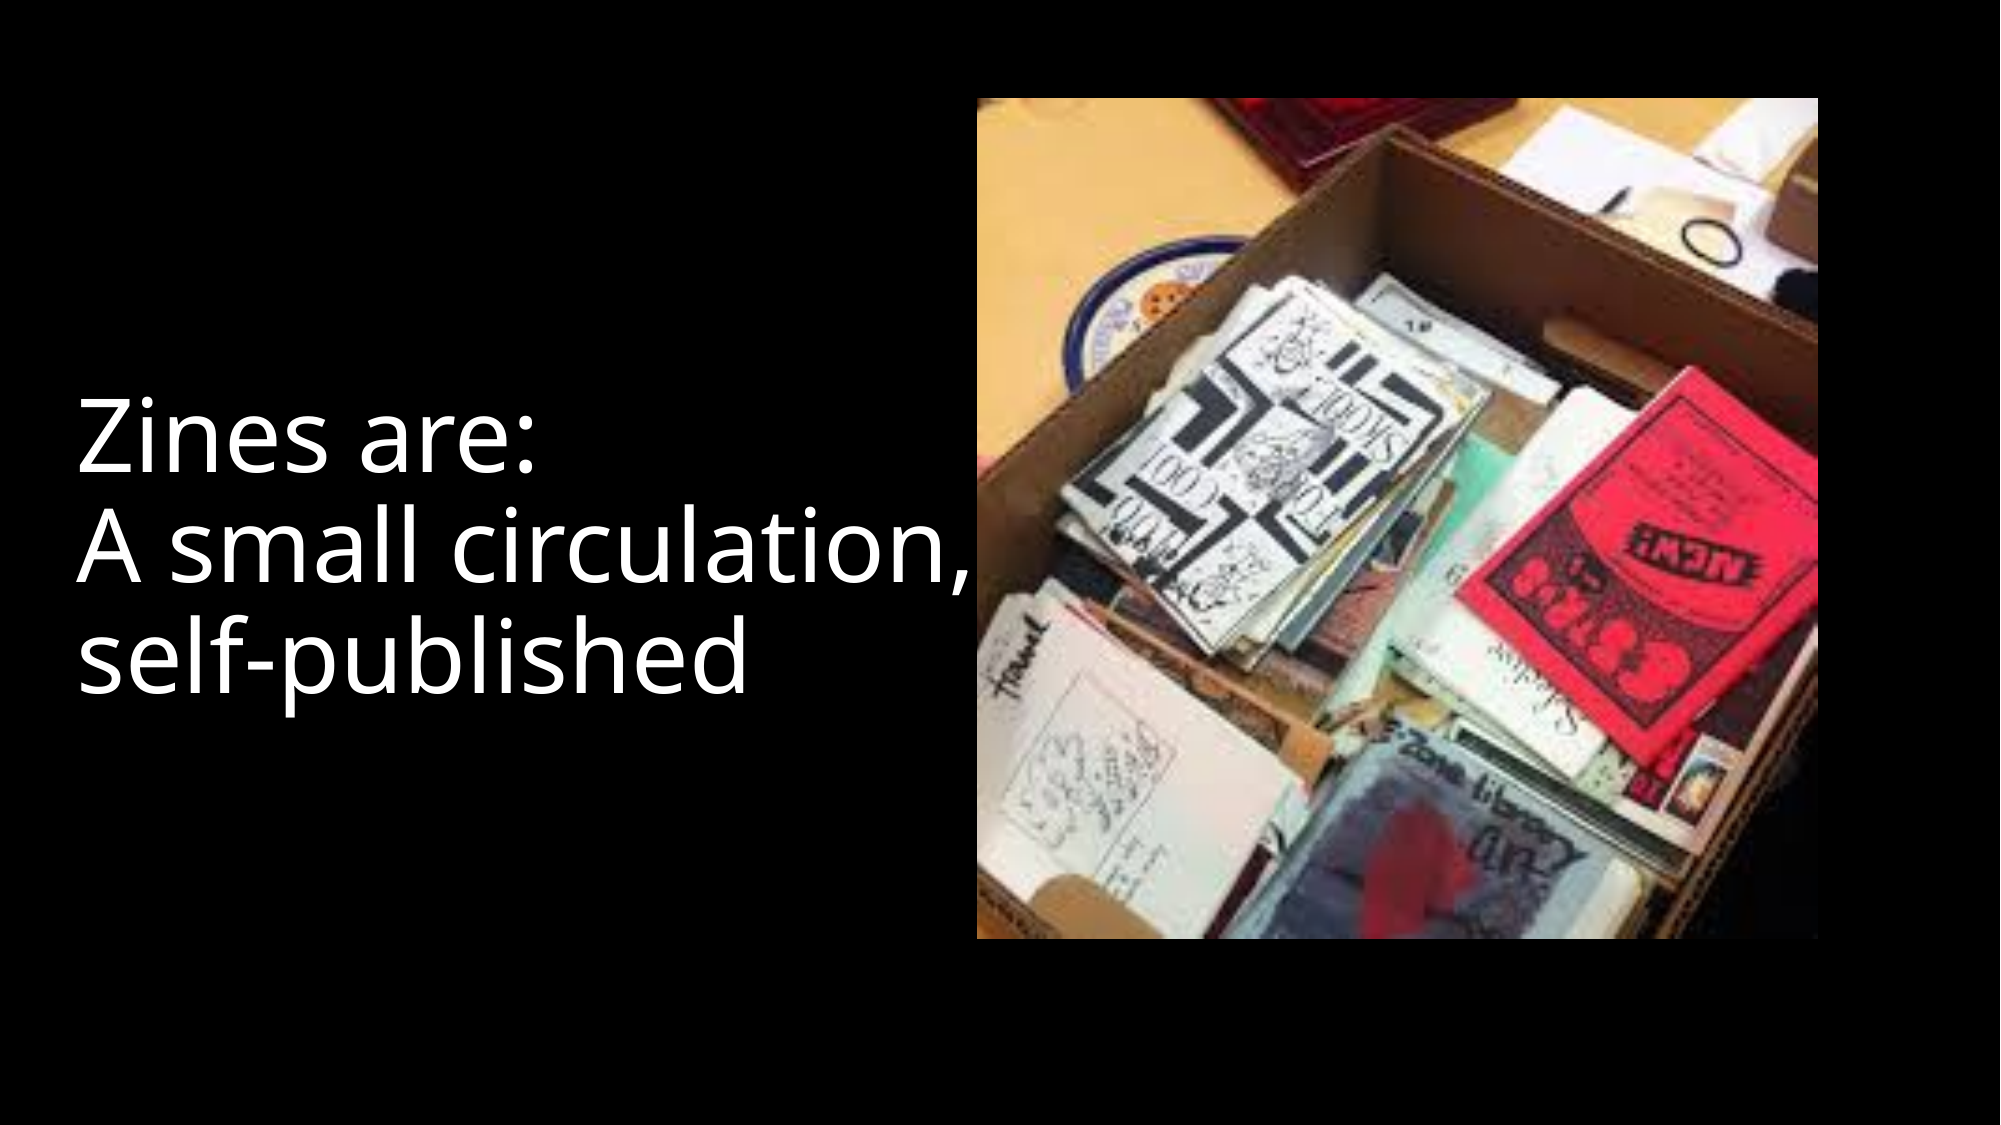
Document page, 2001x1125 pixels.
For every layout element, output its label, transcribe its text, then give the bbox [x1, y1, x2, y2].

picture [977, 98, 1818, 939]
title Zines are: A small circulation, self-published [61, 376, 977, 847]
